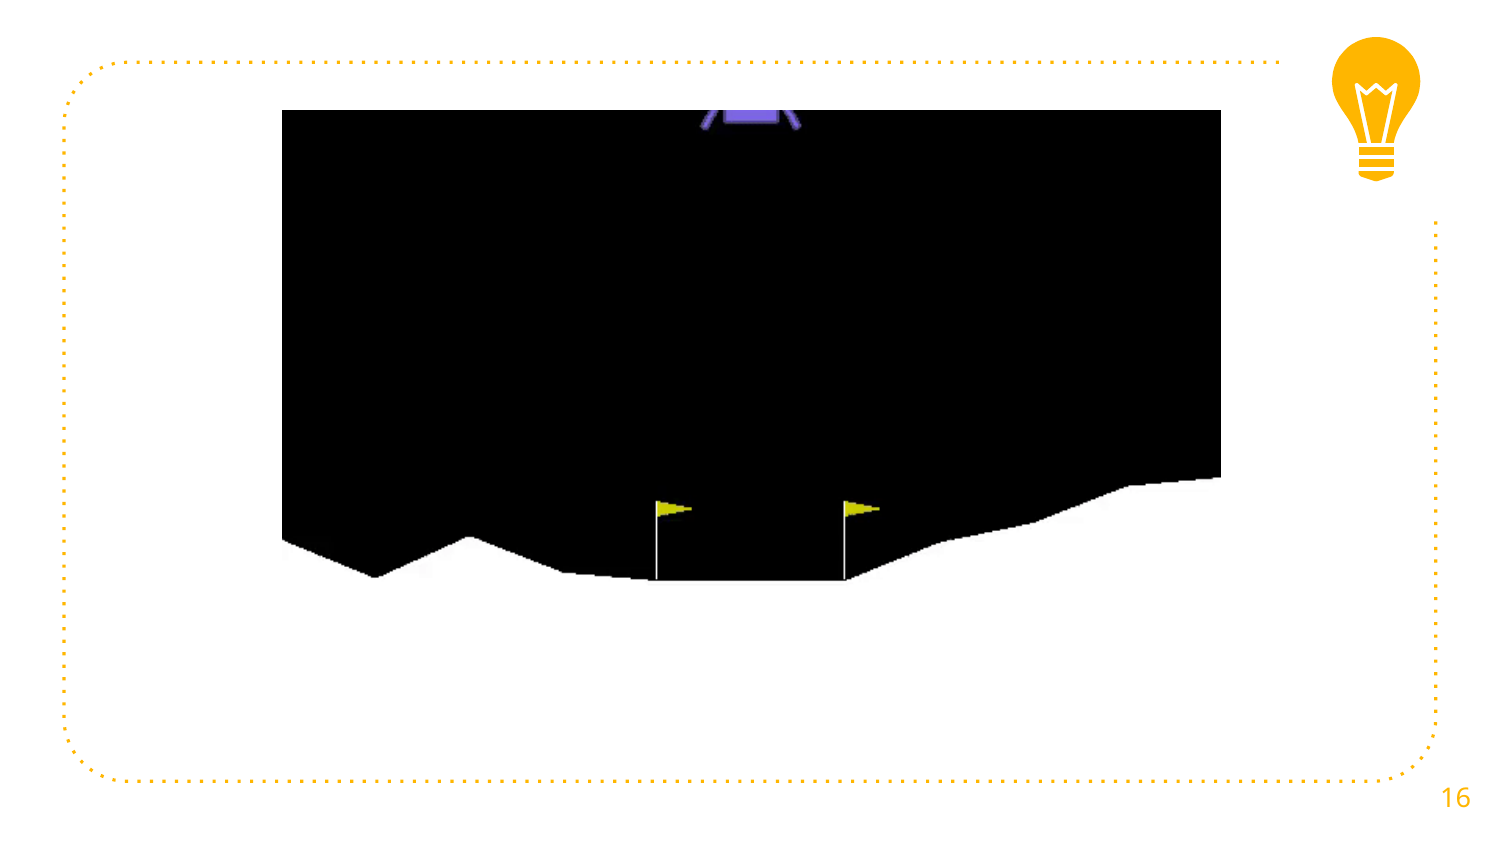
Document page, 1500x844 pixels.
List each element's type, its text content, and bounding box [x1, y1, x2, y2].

picture [282, 110, 1221, 736]
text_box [1331, 36, 1421, 182]
text_box <number> [1411, 752, 1500, 844]
